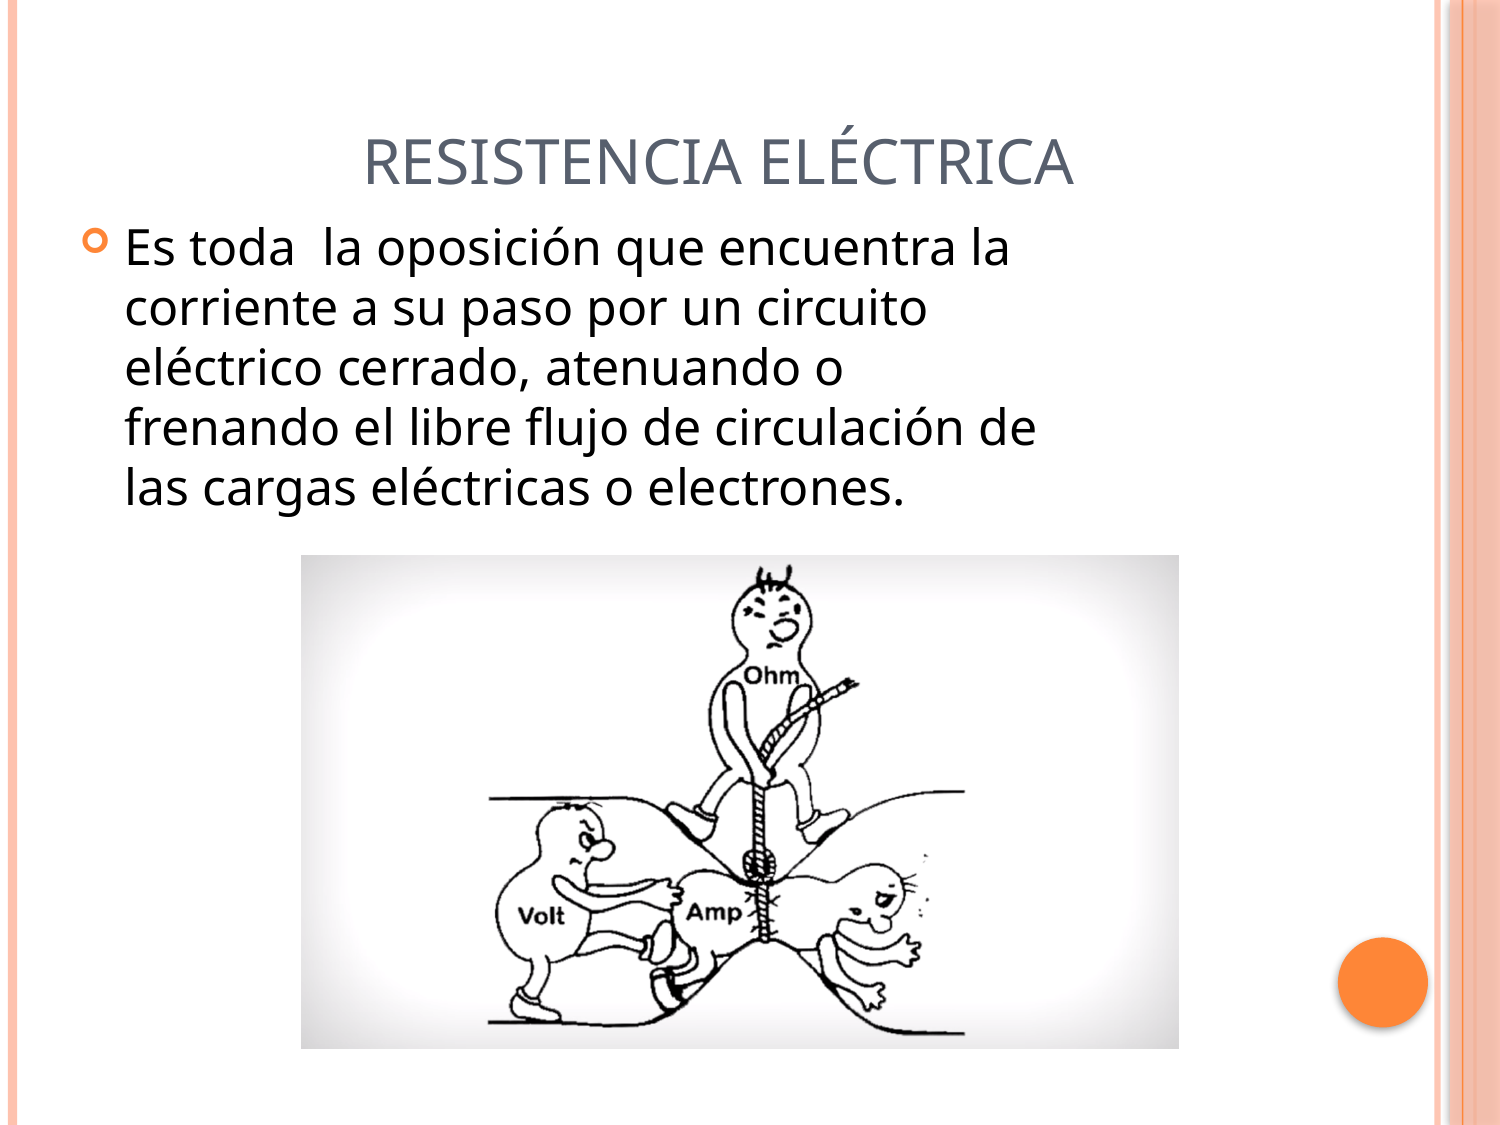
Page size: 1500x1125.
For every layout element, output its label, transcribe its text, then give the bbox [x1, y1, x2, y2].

picture [300, 554, 1180, 1050]
title Resistencia eléctrica [100, 54, 1338, 205]
list Es toda la oposición que encuentra la corriente a su paso por un circuito eléctrico cerrado, atenuando o frenando el libre flujo de circulación de las cargas eléctricas o electrones. [64, 208, 1065, 809]
